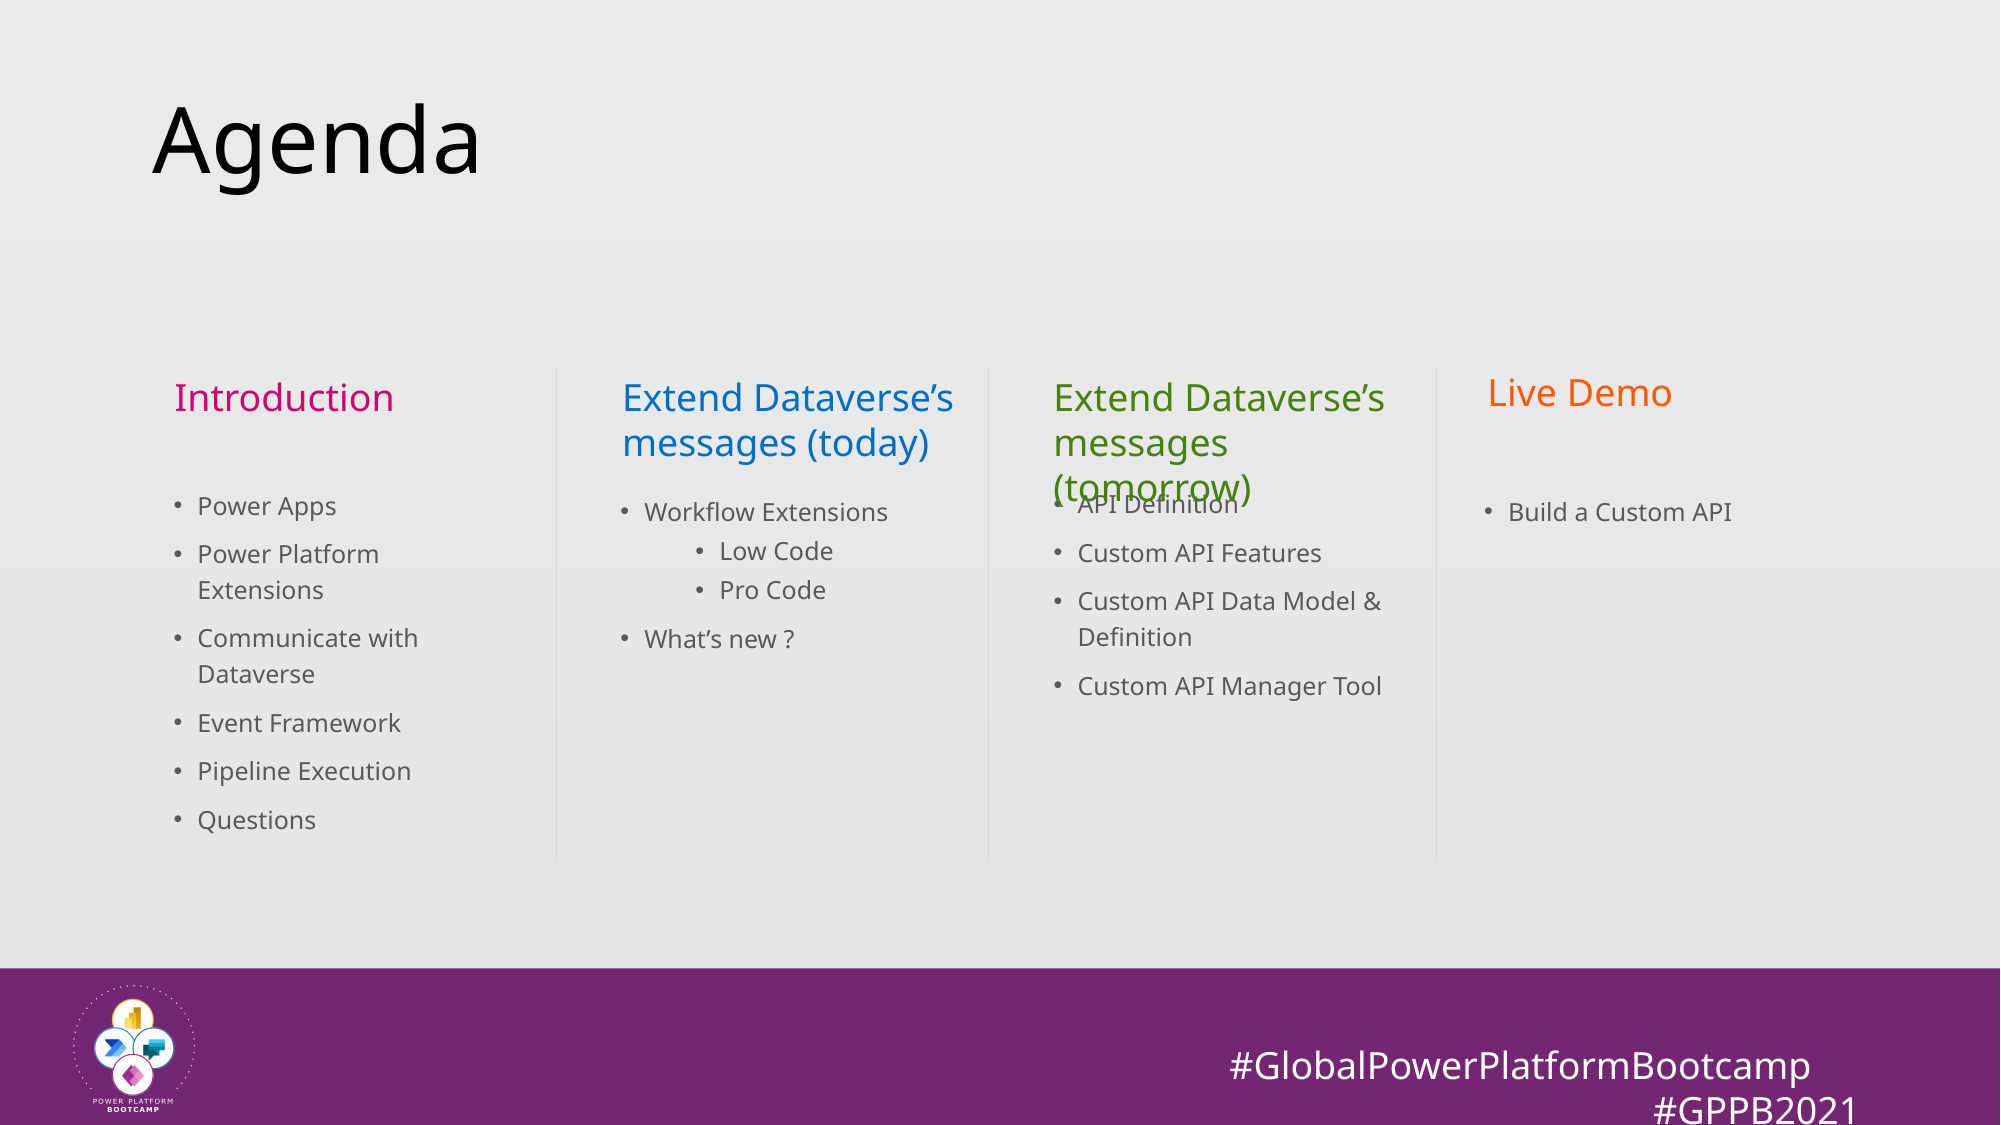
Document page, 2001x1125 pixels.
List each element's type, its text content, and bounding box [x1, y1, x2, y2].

text_box Extend Dataverse’s messages (today) [607, 366, 974, 475]
text_box Power Apps Power Platform Extensions Communicate with Dataverse Event Framework Pipeline Execution Questions [158, 476, 525, 791]
text_box Introduction [159, 366, 526, 475]
title Agenda [137, 59, 1863, 229]
text_box Workflow Extensions Low Code Pro Code What’s new ? [605, 482, 988, 797]
text_box Build a Custom API [1469, 482, 1836, 797]
text_box [588, 344, 1002, 894]
text_box API Definition Custom API Features Custom API Data Model & Definition Custom API Manager Tool [1038, 475, 1422, 790]
text_box Extend Dataverse’s messages (tomorrow) [1038, 366, 1436, 475]
text_box [138, 344, 571, 894]
text_box Workflow Extensions Low Code Pro Code What’s new ? [989, 482, 994, 797]
text_box Extend Dataverse’s messages (tomorrow) [1437, 366, 1445, 475]
picture [73, 985, 195, 1112]
text_box [1018, 344, 1432, 894]
text_box [1449, 344, 1863, 894]
